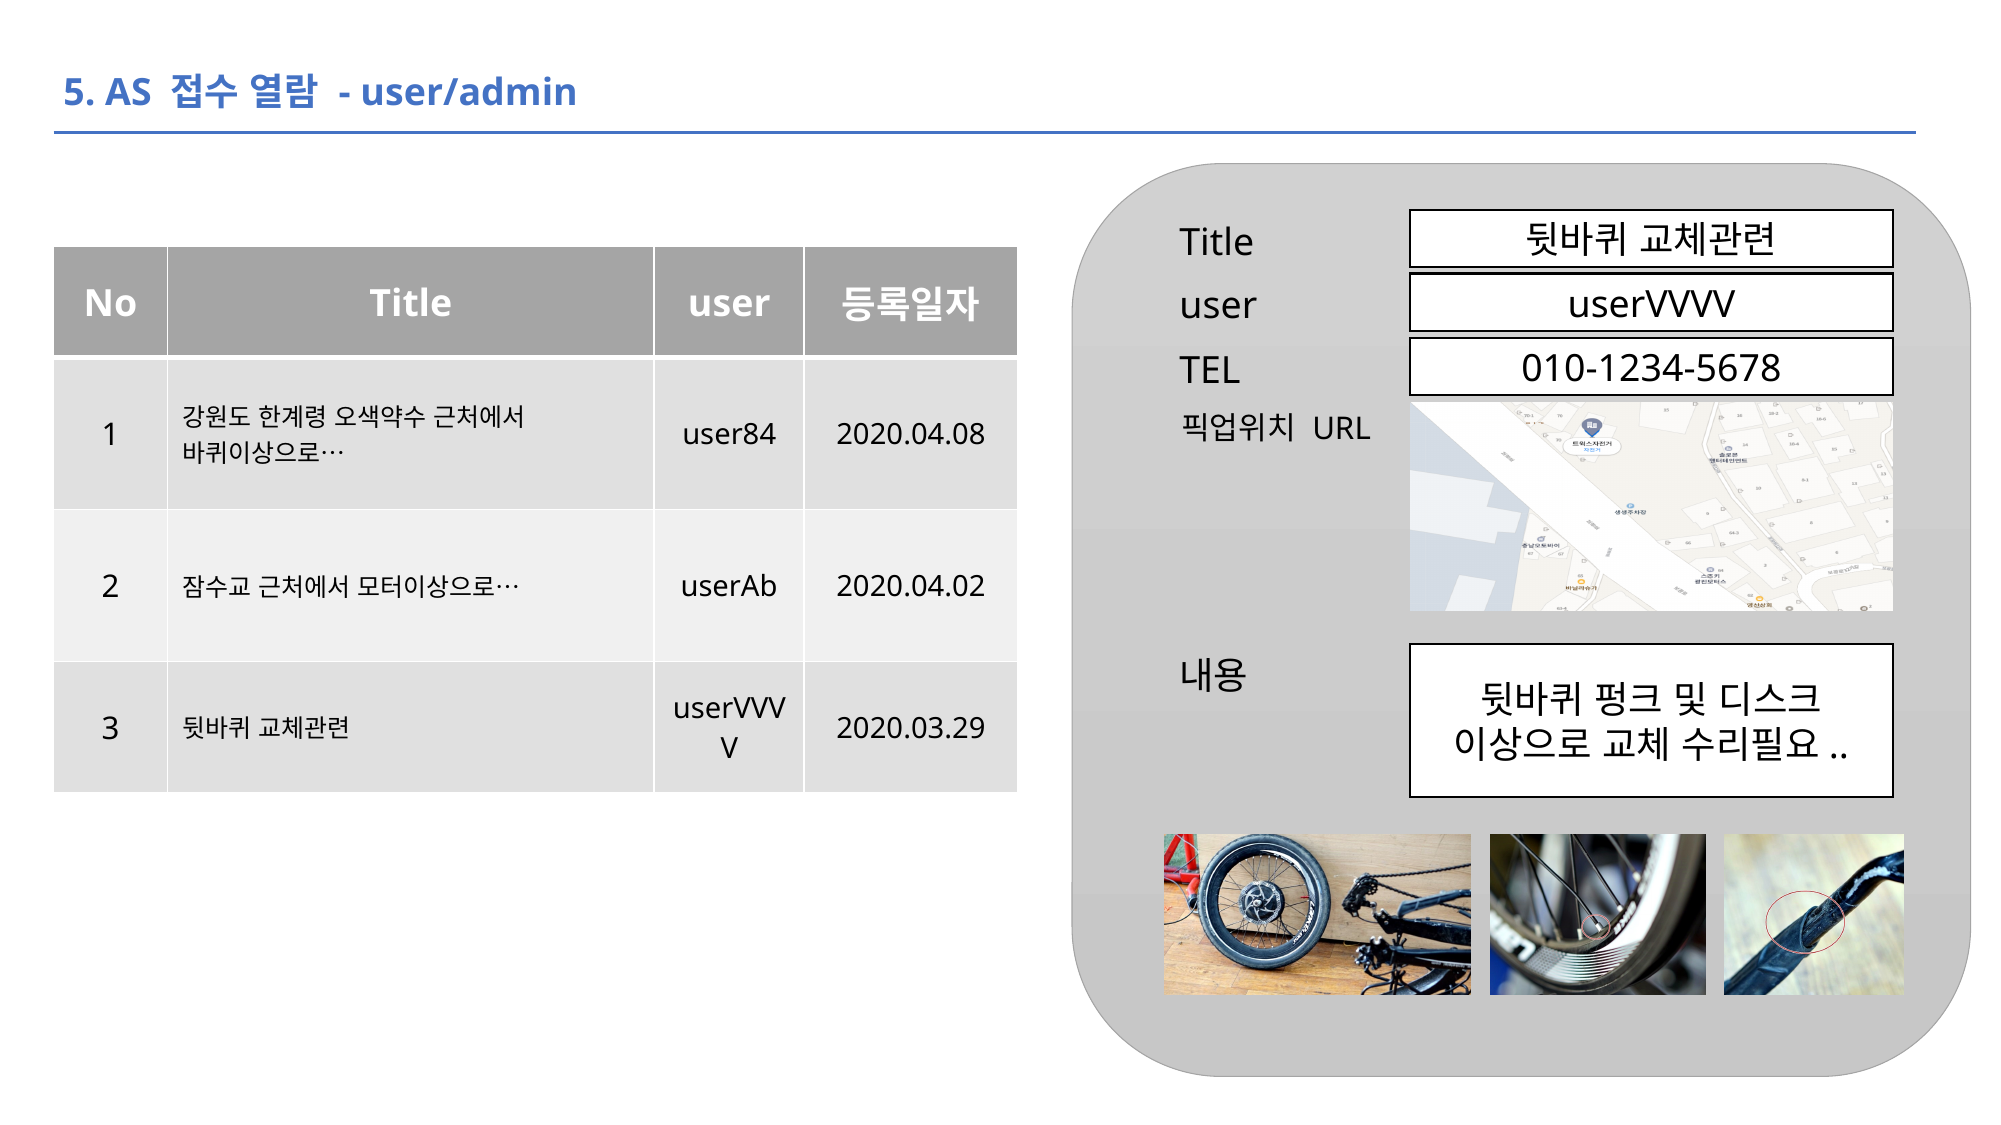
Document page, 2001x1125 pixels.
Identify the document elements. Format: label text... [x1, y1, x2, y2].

text_box 뒷바퀴 교체관련 [1409, 209, 1894, 268]
picture [1490, 834, 1706, 995]
text_box TEL [1164, 338, 1411, 398]
picture [1724, 834, 1904, 995]
table_cell 잠수교 근처에서 모터이상으로… [168, 510, 653, 661]
text_box 픽업위치 URL [1166, 401, 1411, 454]
text_box 뒷바퀴 펑크 및 디스크 이상으로 교체 수리필요.. [1409, 643, 1894, 798]
table_header 등록일자 [805, 247, 1017, 355]
table_cell 2020.03.29 [805, 662, 1017, 792]
text_box 010-1234-5678 [1409, 337, 1894, 396]
table_cell 뒷바퀴 교체관련 [168, 662, 653, 792]
table_cell 2 [54, 510, 167, 661]
table_cell 강원도 한계령 오색약수 근처에서 바퀴이상으로… [168, 360, 653, 509]
table_cell 2020.04.02 [805, 510, 1017, 661]
table_header Title [168, 247, 653, 355]
table_cell userAb [655, 510, 803, 661]
table_cell user84 [655, 360, 803, 509]
table_cell 3 [54, 662, 167, 792]
text_box 5. AS 접수 열람 - user/admin [48, 60, 648, 120]
text_box Title [1164, 210, 1411, 271]
text_box userVVVV [1409, 272, 1894, 332]
text_box [1071, 163, 1972, 1077]
table_header user [655, 247, 803, 355]
picture [1164, 834, 1471, 995]
table_cell 1 [54, 360, 167, 509]
text_box user [1164, 273, 1411, 334]
text_box 내용 [1164, 644, 1411, 705]
table_cell 2020.04.08 [805, 360, 1017, 509]
table_cell userVVVV [655, 662, 803, 792]
table_header No [54, 247, 167, 355]
picture [1410, 402, 1893, 611]
